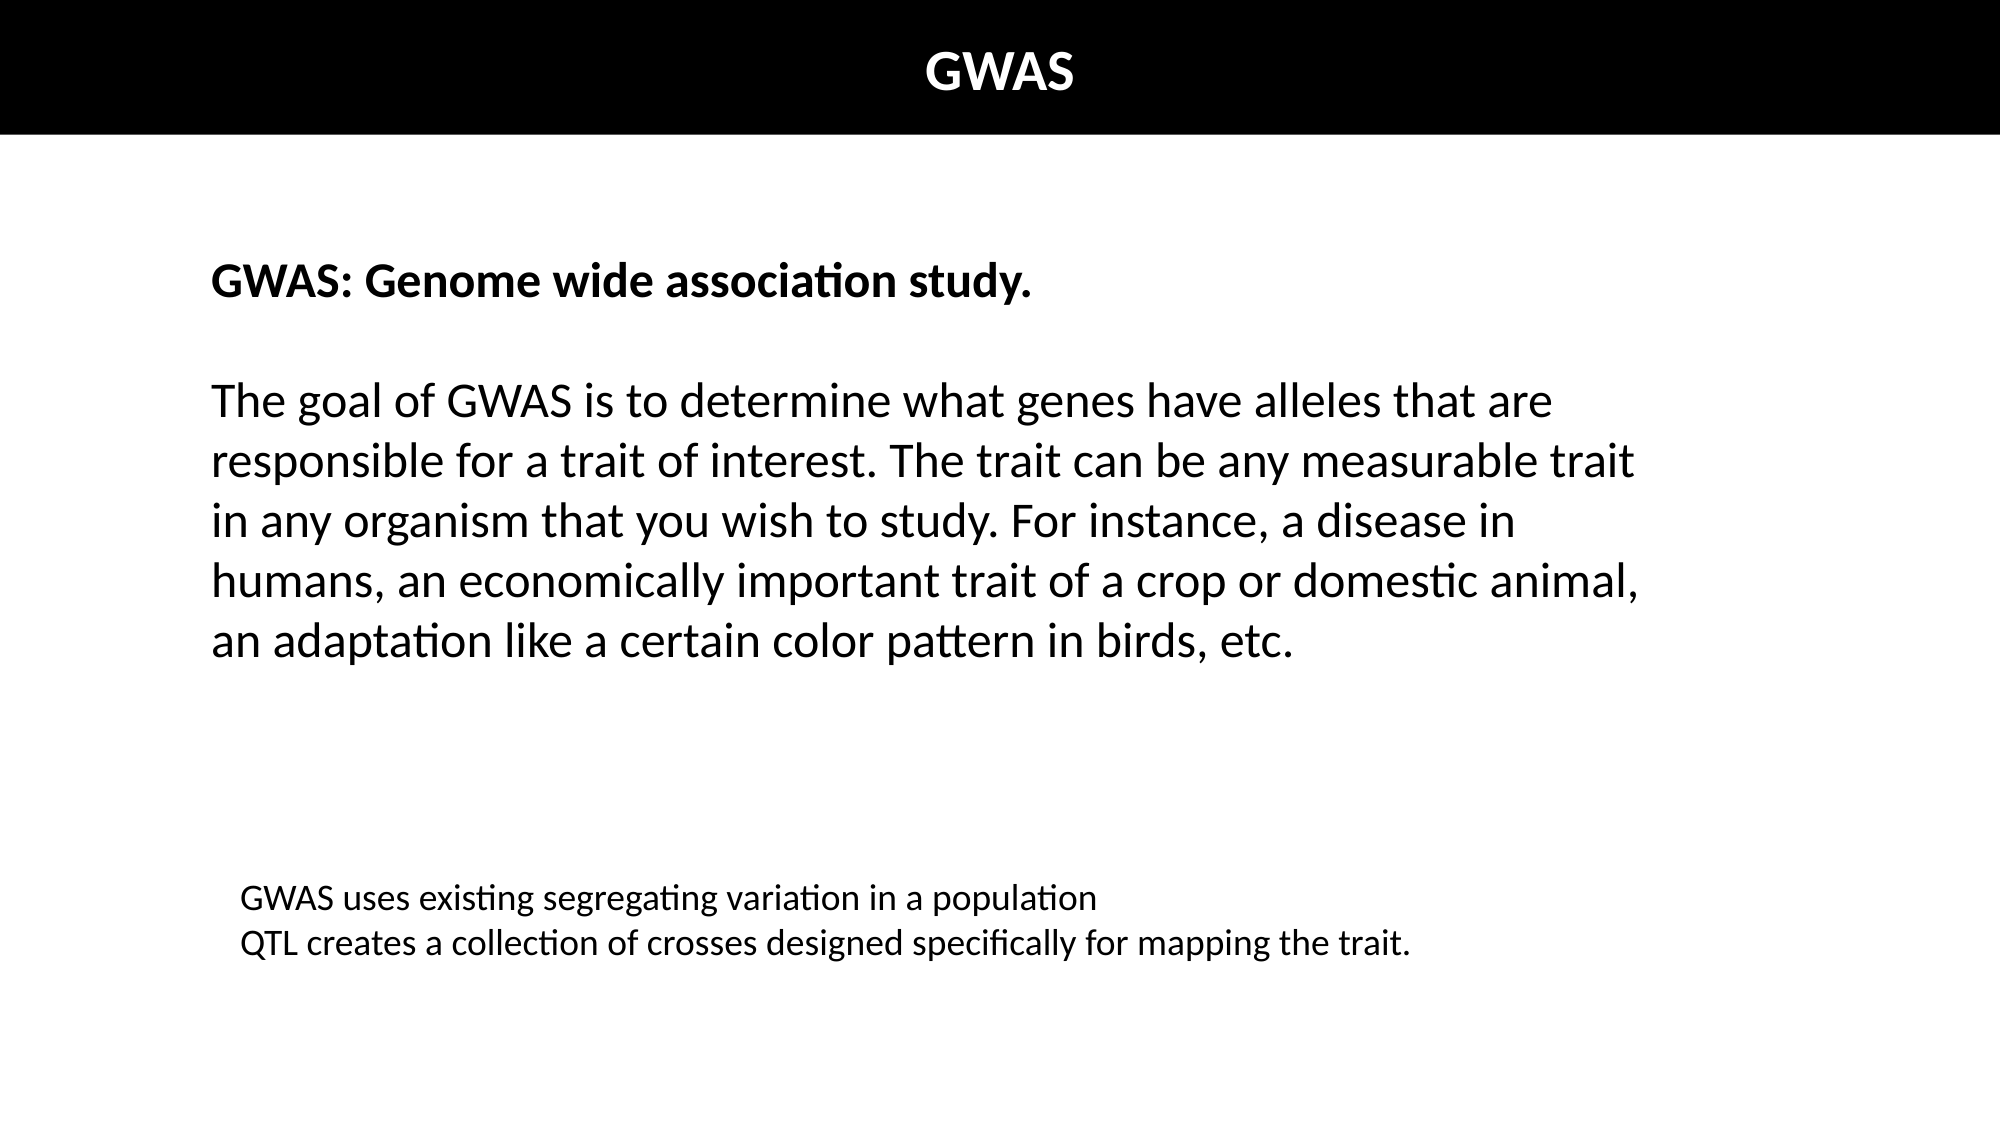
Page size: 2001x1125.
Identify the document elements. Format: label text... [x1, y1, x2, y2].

text_box GWAS: Genome wide association study. The goal of GWAS is to determine what genes have alleles that are responsible for a trait of interest. The trait can be any measurable trait in any organism that you wish to study. For instance, a disease in humans, an economically important trait of a crop or domestic animal, an adaptation like a certain color pattern in birds, etc. [196, 239, 1656, 675]
text_box GWAS uses existing segregating variation in a population QTL creates a collection of crosses designed specifically for mapping the trait. [225, 865, 1429, 971]
text_box GWAS [0, 0, 2000, 135]
